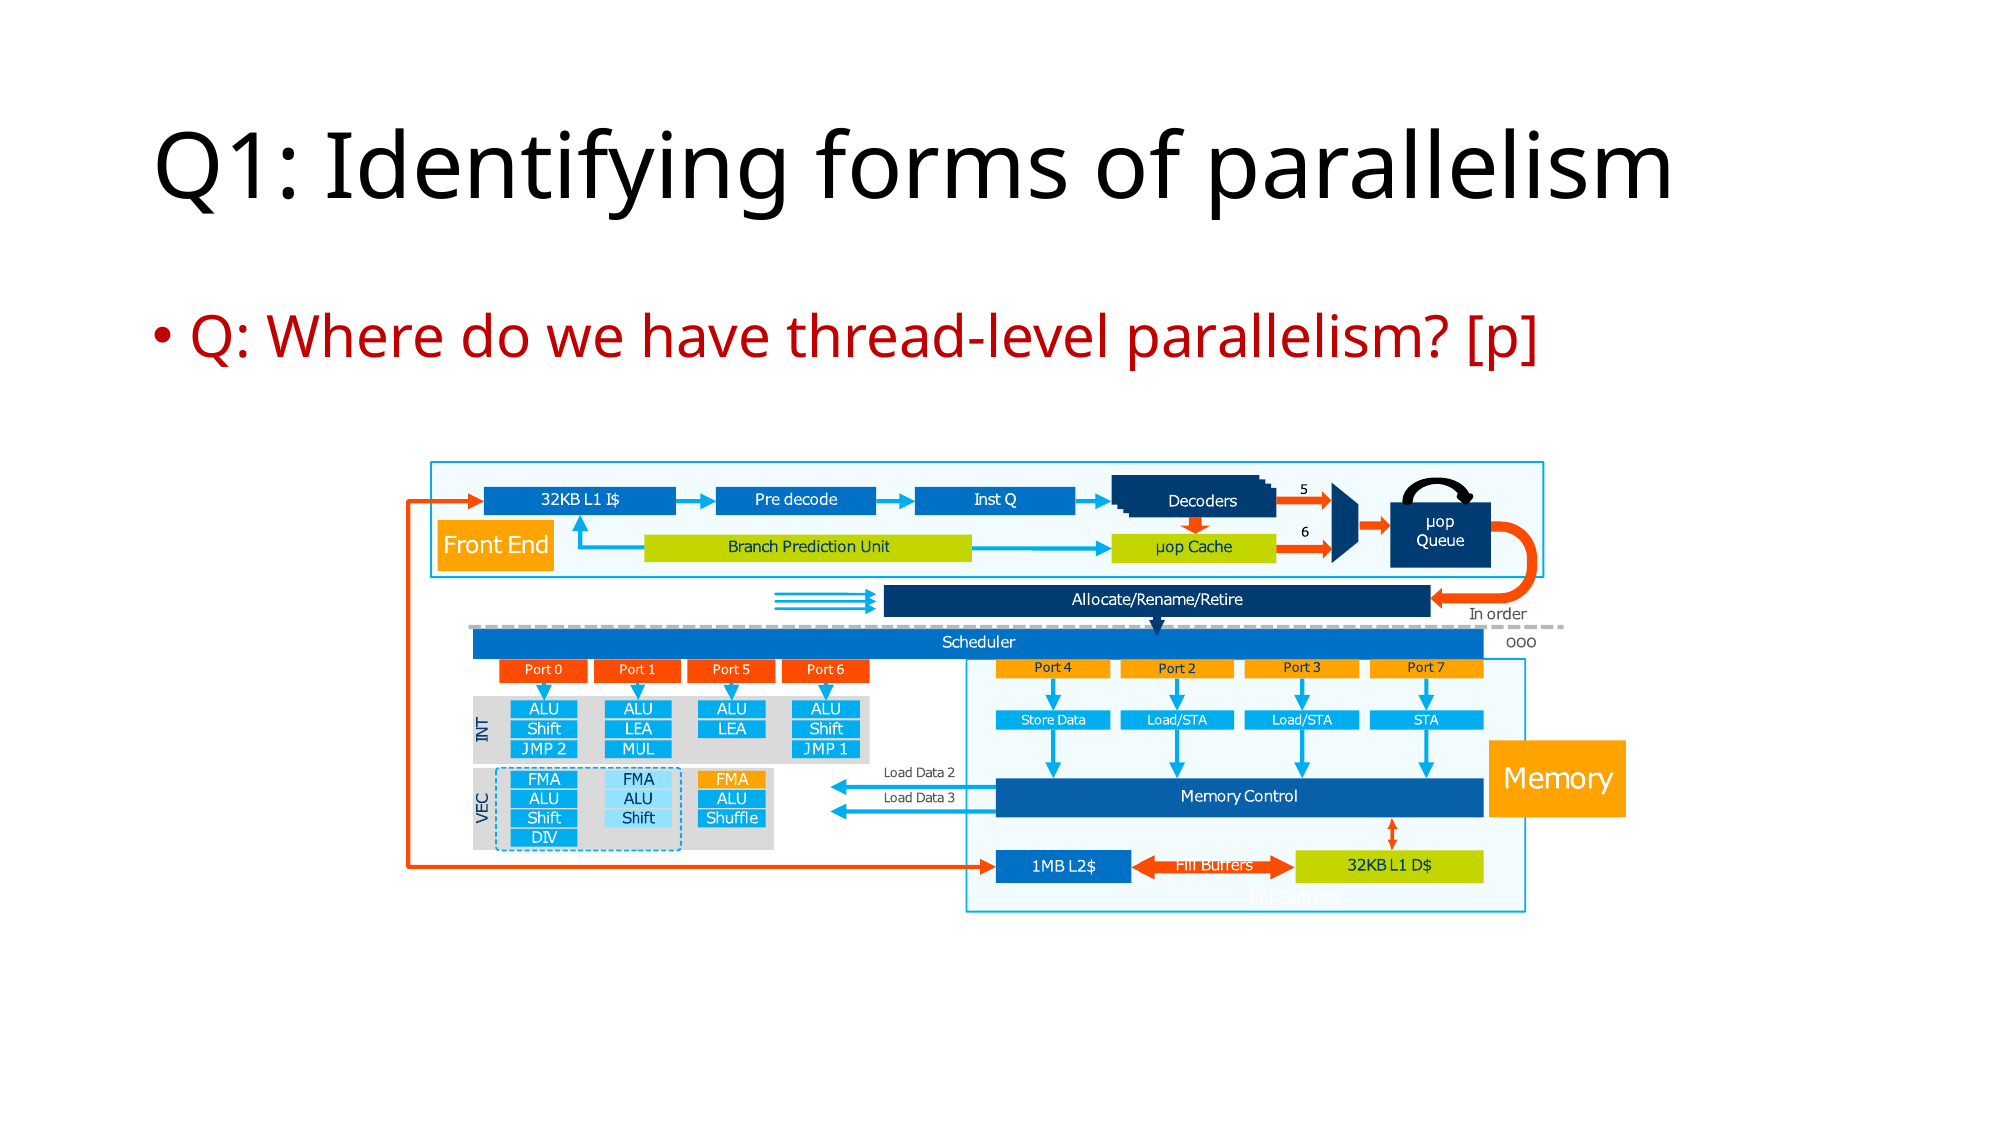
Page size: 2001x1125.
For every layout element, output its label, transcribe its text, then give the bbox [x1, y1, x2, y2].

list Q: Where do we have thread-level parallelism? [p] [137, 299, 1863, 1014]
title Q1: Identifying forms of parallelism [137, 59, 1863, 278]
picture [387, 437, 1642, 942]
